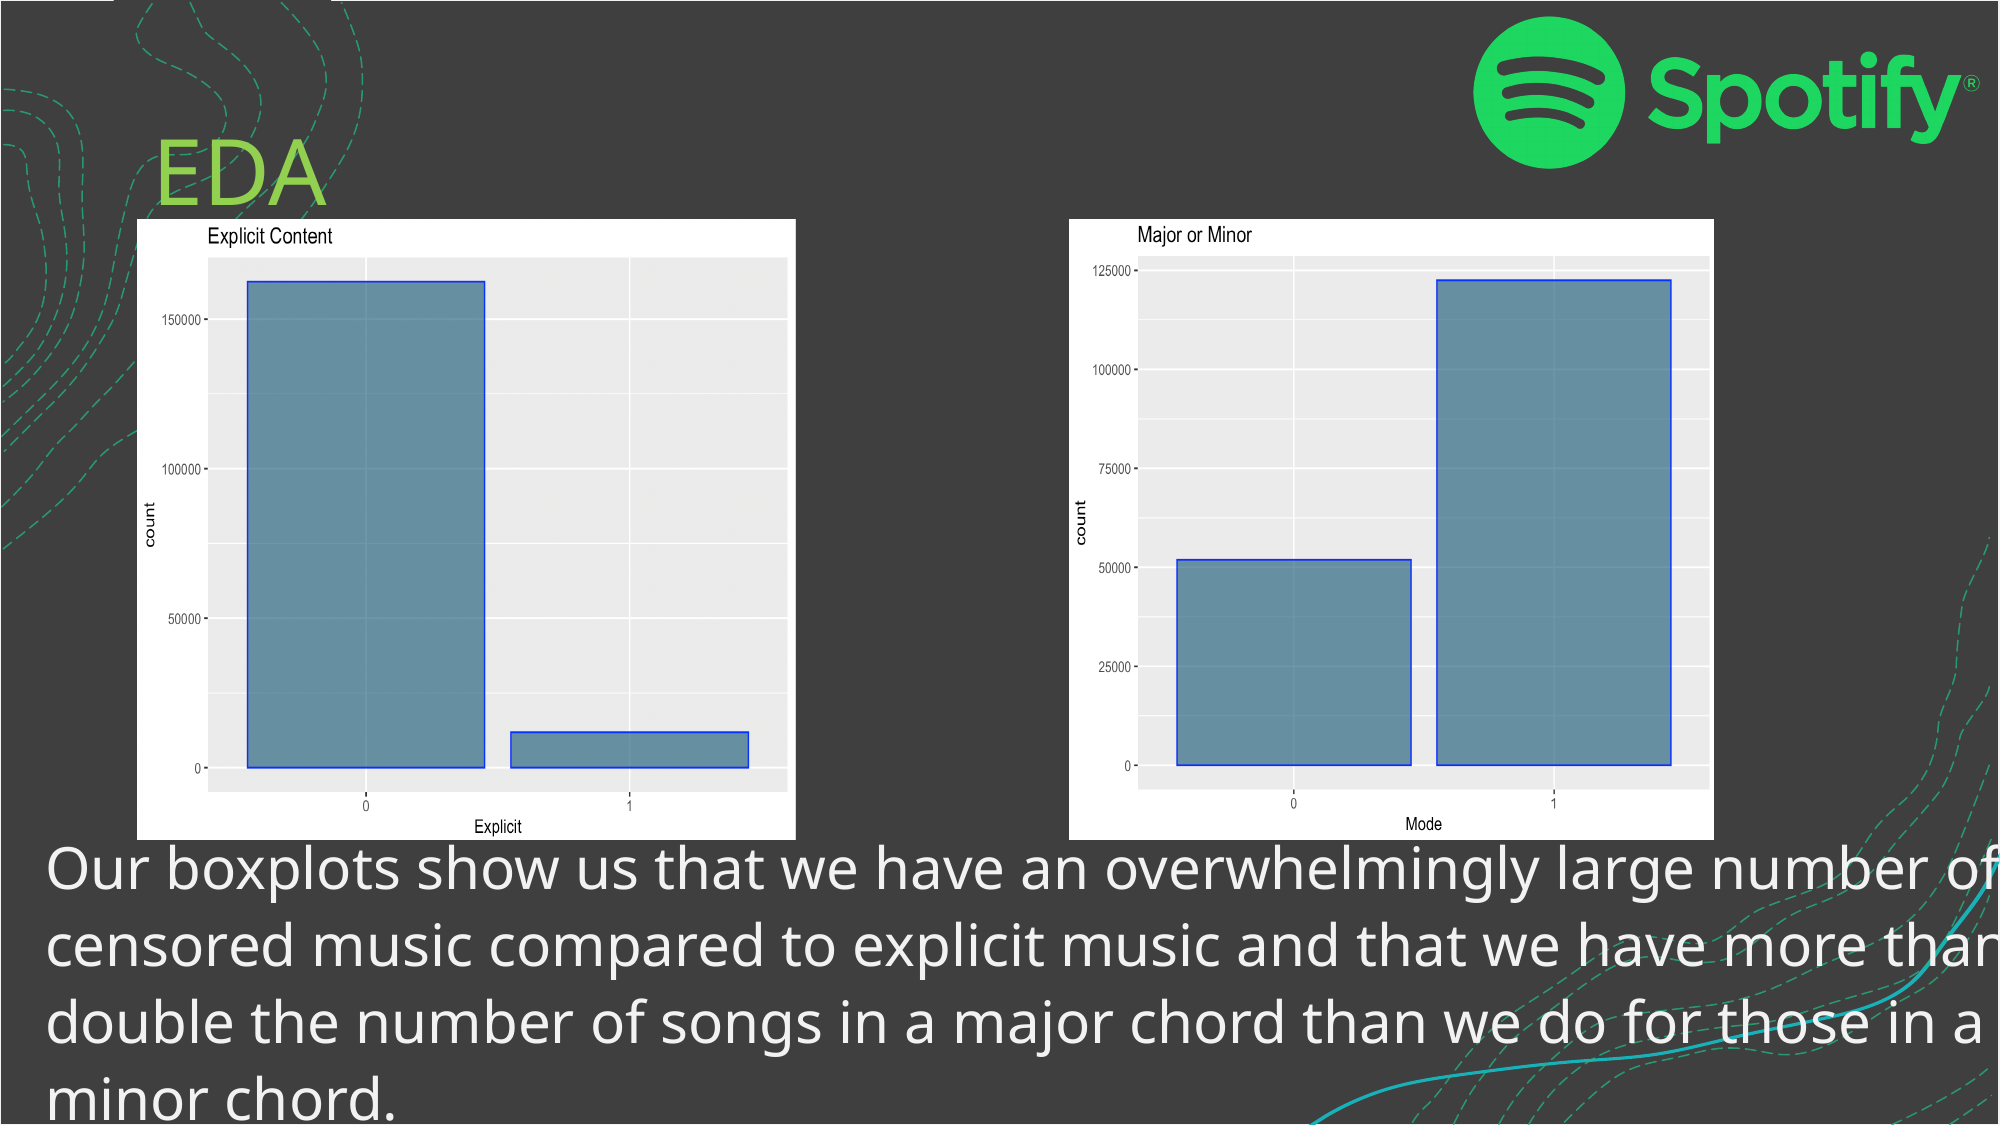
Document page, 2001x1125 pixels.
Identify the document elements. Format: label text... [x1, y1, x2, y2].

picture [1473, 16, 1981, 169]
title EDA [137, 59, 1863, 278]
picture [1069, 219, 1715, 840]
picture [137, 219, 796, 840]
text_box Our boxplots show us that we have an overwhelmingly large number of censored music compared to explicit music and that we have more than double the number of songs in a major chord than we do for those in a minor chord. [30, 809, 2000, 1125]
